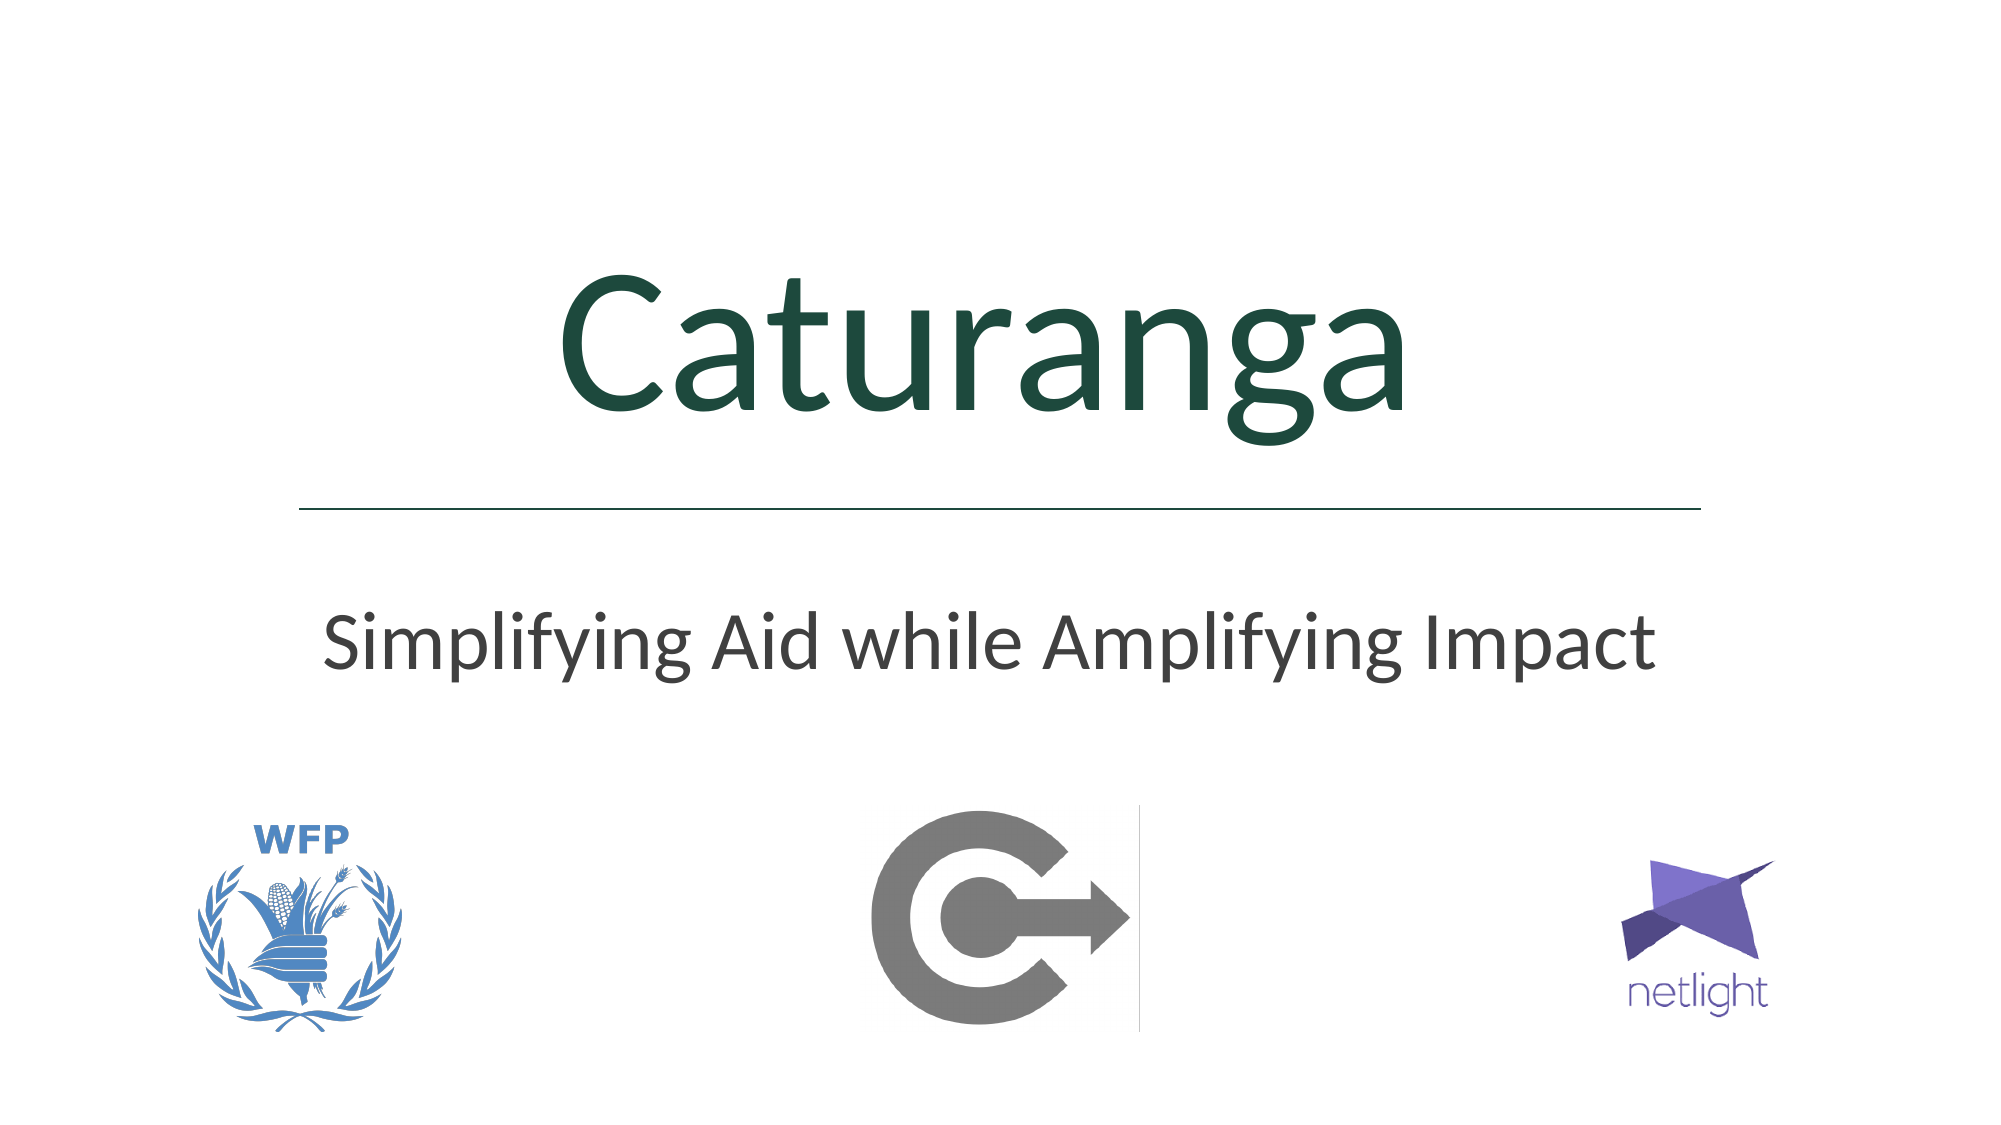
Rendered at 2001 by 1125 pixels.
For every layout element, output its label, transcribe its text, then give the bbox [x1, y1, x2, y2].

title Caturanga [249, 182, 1750, 459]
picture [1594, 825, 1802, 1032]
picture [860, 805, 1140, 1032]
text_box Simplifying Aid while Amplifying Impact [249, 459, 1750, 826]
picture [198, 825, 402, 1032]
